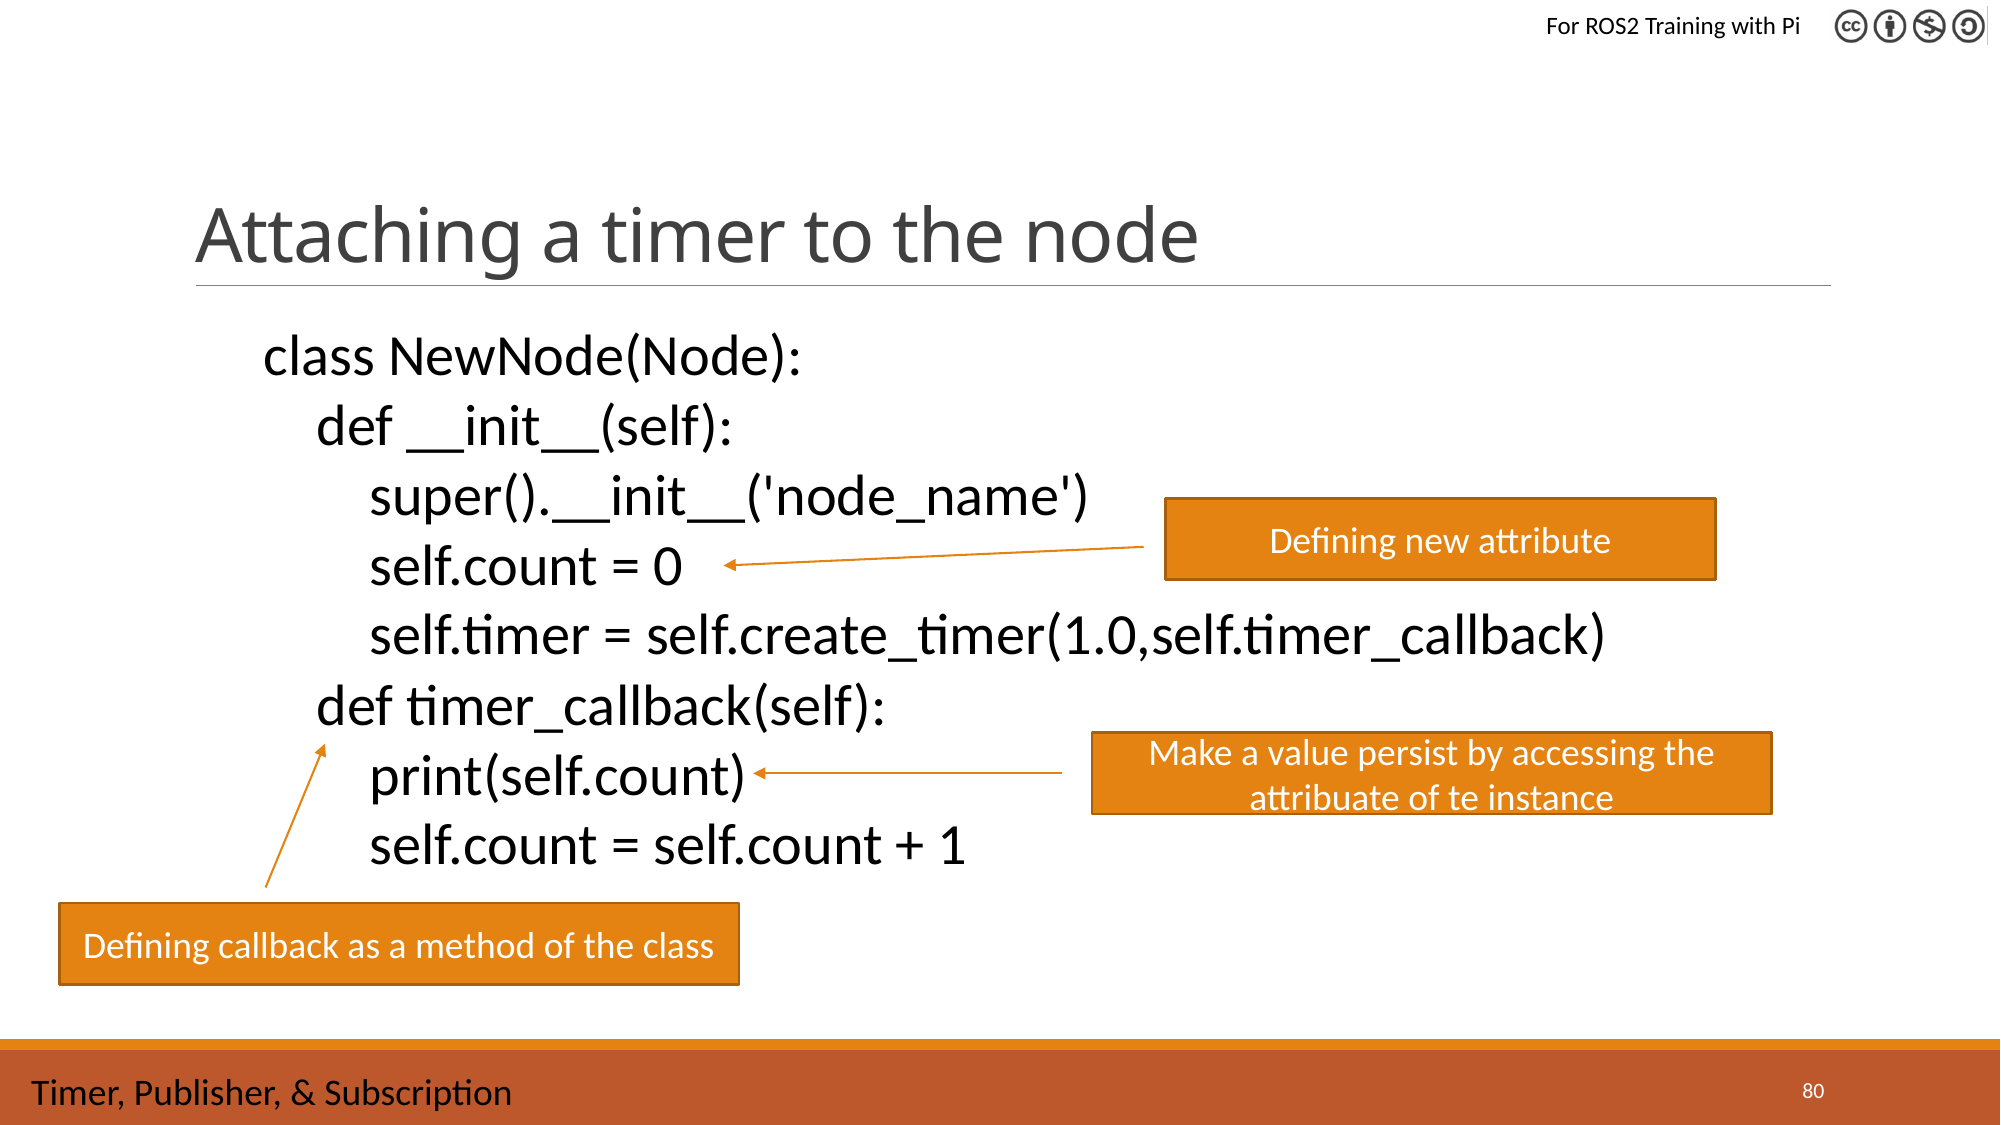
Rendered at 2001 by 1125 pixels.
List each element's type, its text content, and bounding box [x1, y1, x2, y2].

text_box Defining new attribute [1164, 497, 1717, 581]
slide_number 80 [1624, 1059, 1840, 1120]
text_box Defining callback as a method of the class [58, 902, 740, 986]
text_box [766, 773, 1065, 779]
text_box For ROS2 Training with Pi [1531, 1, 1889, 47]
text_box Make a value persist by accessing the attribuate of te instance [1091, 731, 1773, 815]
text_box class NewNode(Node): def __init__(self): super().__init__('node_name') self.count = 0 self.timer = self.create_timer(1.0,self.timer_callback) def timer_callback(self): print(self.count) self.count = self.count + 1 [248, 309, 1761, 955]
text_box Timer, Publisher, & Subscription [16, 1060, 670, 1121]
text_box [722, 546, 1145, 567]
title Attaching a timer to the node [180, 47, 1830, 285]
picture [1828, 6, 2001, 46]
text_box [265, 743, 326, 888]
